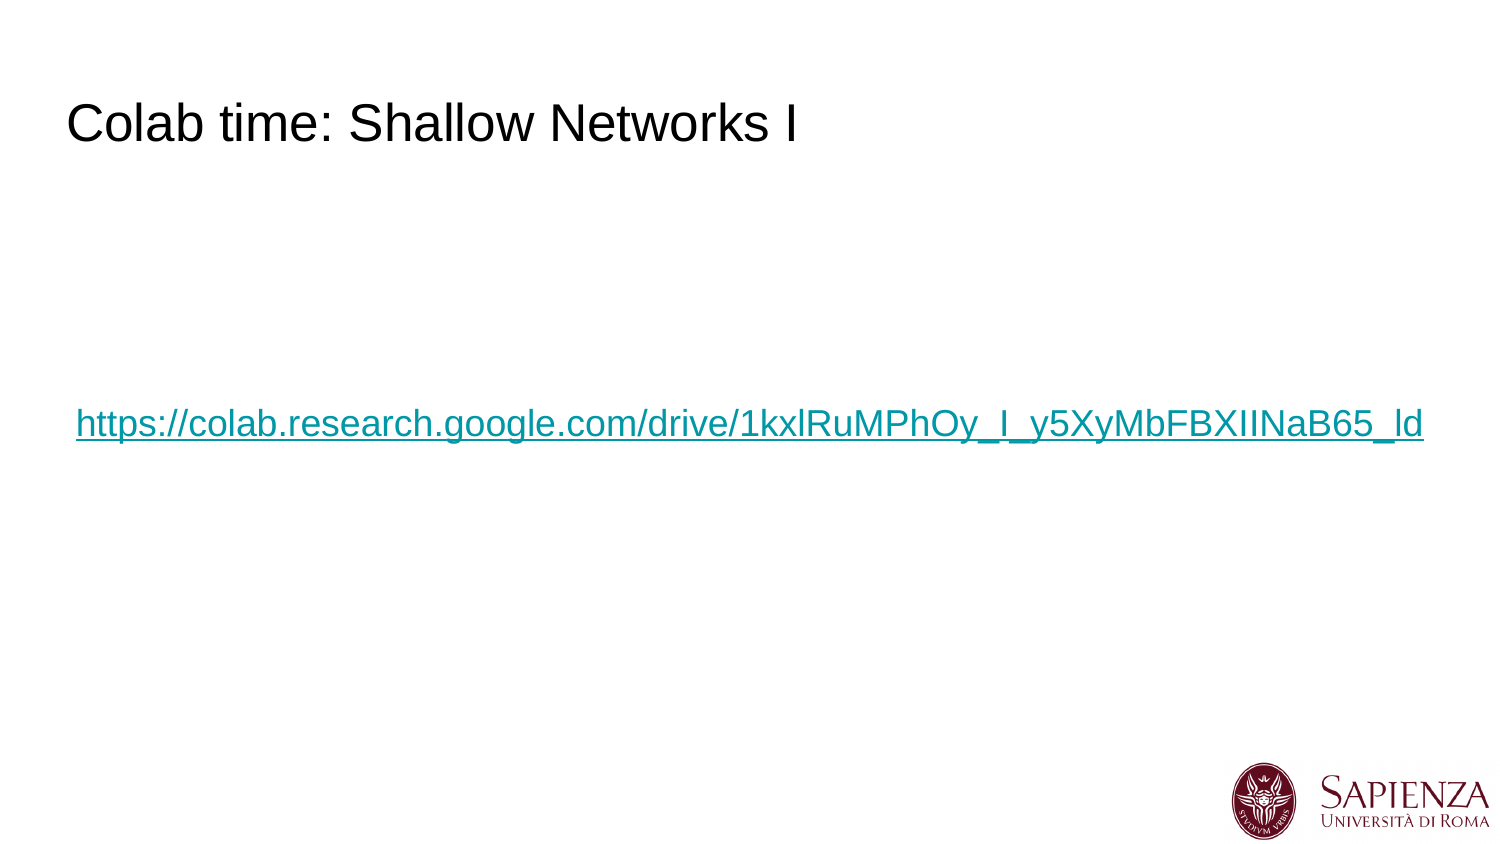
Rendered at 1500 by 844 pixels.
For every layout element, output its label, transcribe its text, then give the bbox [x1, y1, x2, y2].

text_box Colab time: Shallow Networks I [51, 72, 1449, 167]
text_box https://colab.research.google.com/drive/1kxlRuMPhOy_I_y5XyMbFBXIINaB65_ld [31, 383, 1469, 459]
picture [1224, 757, 1500, 844]
